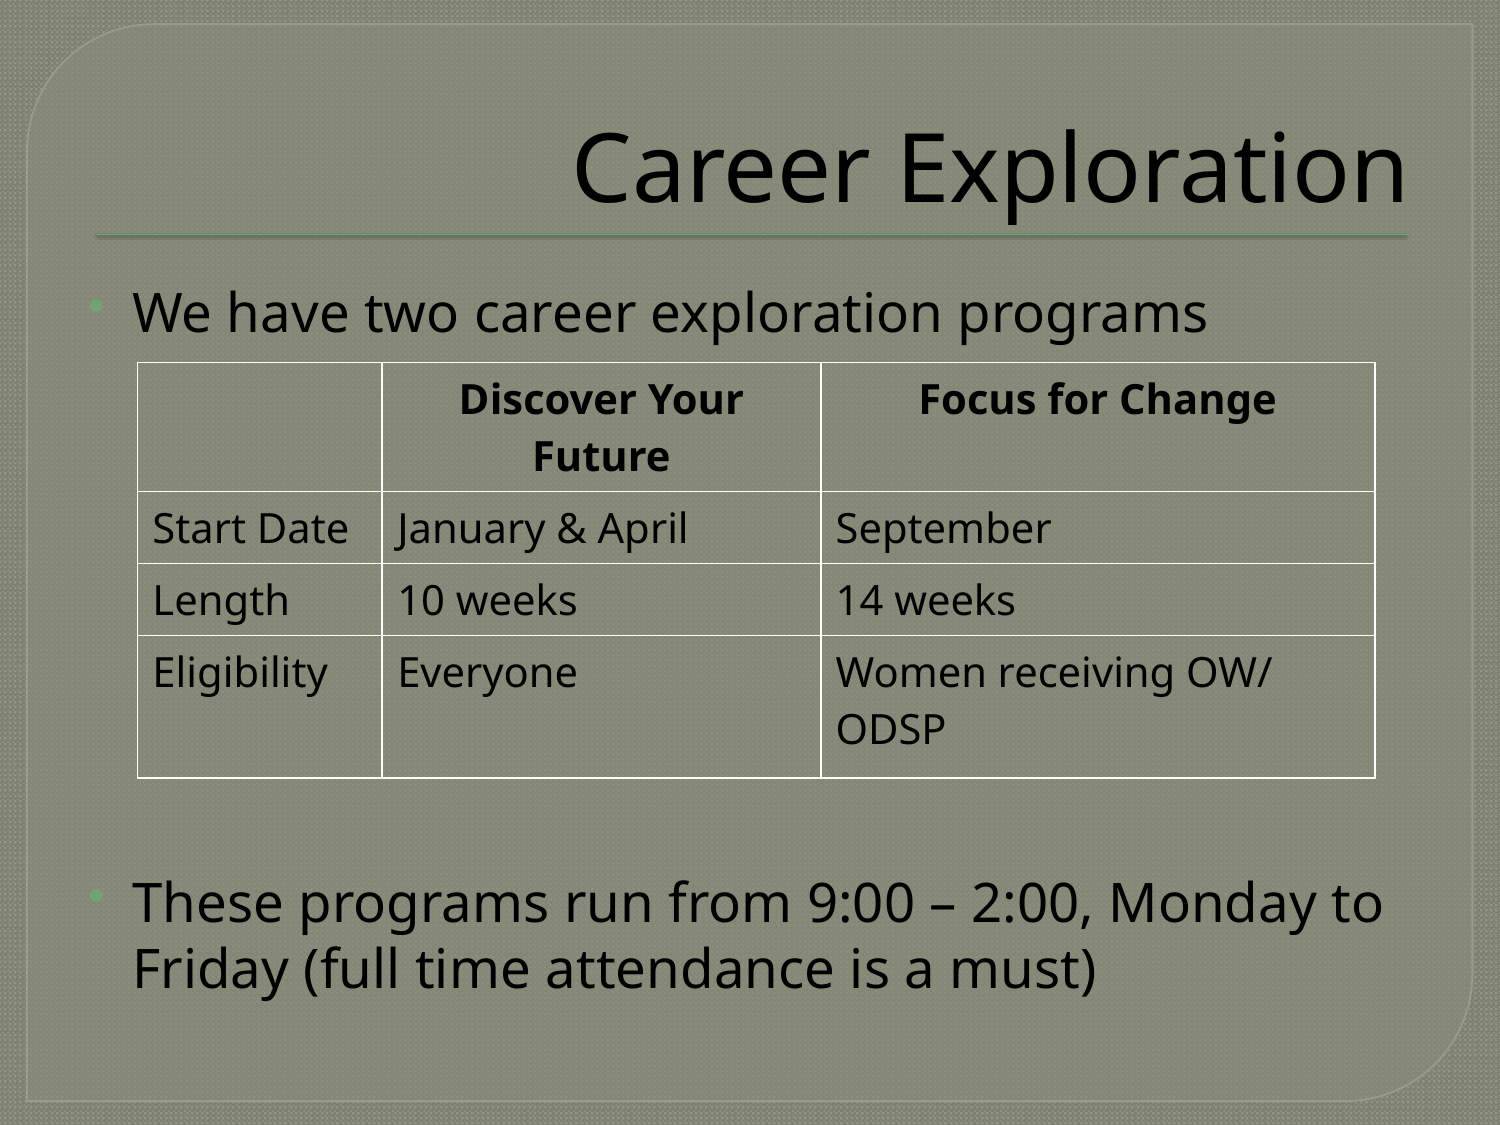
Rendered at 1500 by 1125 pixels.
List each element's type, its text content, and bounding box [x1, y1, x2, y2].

table_cell 10 weeks [383, 564, 820, 635]
table_header Discover Your Future [383, 363, 820, 491]
table_cell January & April [383, 492, 820, 563]
table_header [138, 363, 381, 491]
table_cell Eligibility [138, 636, 381, 777]
table_cell 14 weeks [822, 564, 1374, 635]
table_header Focus for Change [822, 363, 1374, 491]
table_cell Women receiving OW/ ODSP [822, 636, 1374, 777]
table_cell Length [138, 564, 381, 635]
list We have two career exploration programs These programs run from 9:00 – 2:00, Monday to Friday (full time attendance is a must) [75, 270, 1425, 1013]
table_cell Everyone [383, 636, 820, 777]
table_cell Start Date [138, 492, 381, 563]
title Career Exploration [75, 41, 1425, 230]
table_cell September [822, 492, 1374, 563]
